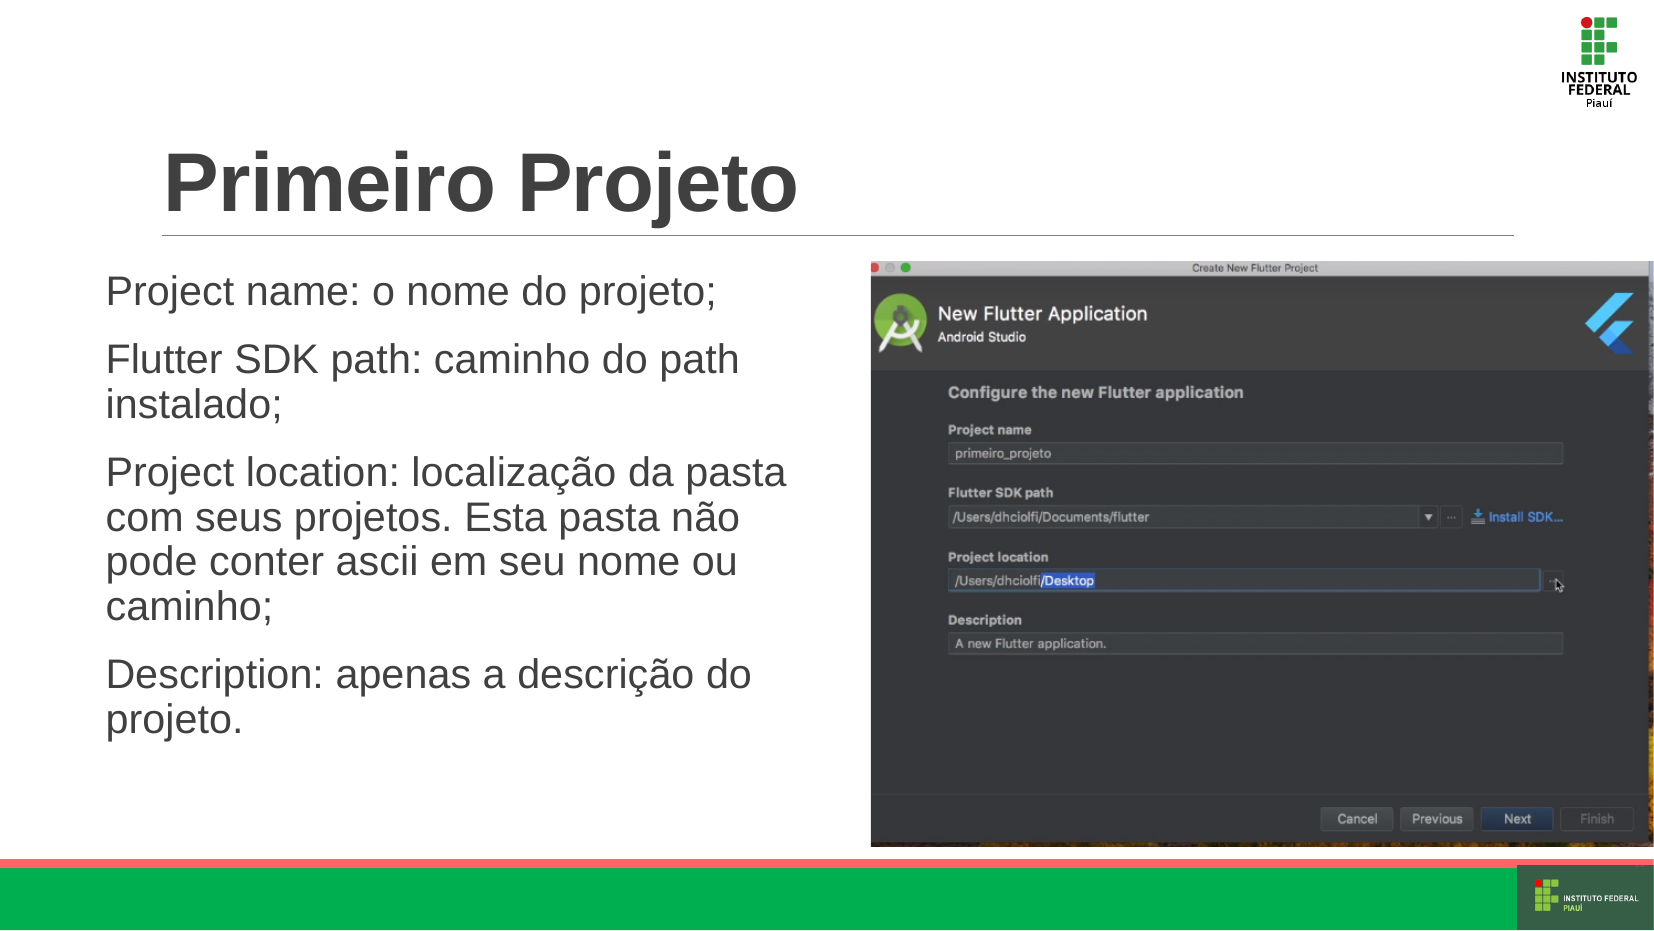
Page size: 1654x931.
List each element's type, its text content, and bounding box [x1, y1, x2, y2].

picture [1517, 865, 1654, 930]
picture [870, 261, 1654, 848]
list Project name: o nome do projeto; Flutter SDK path: caminho do path instalado; Project location: localização da pasta com seus projetos. Esta pasta não pode conter ascii em seu nome ou caminho; Description: apenas a descrição do projeto. [105, 261, 827, 779]
picture [1544, 15, 1654, 109]
title Primeiro Projeto [148, 38, 1513, 236]
